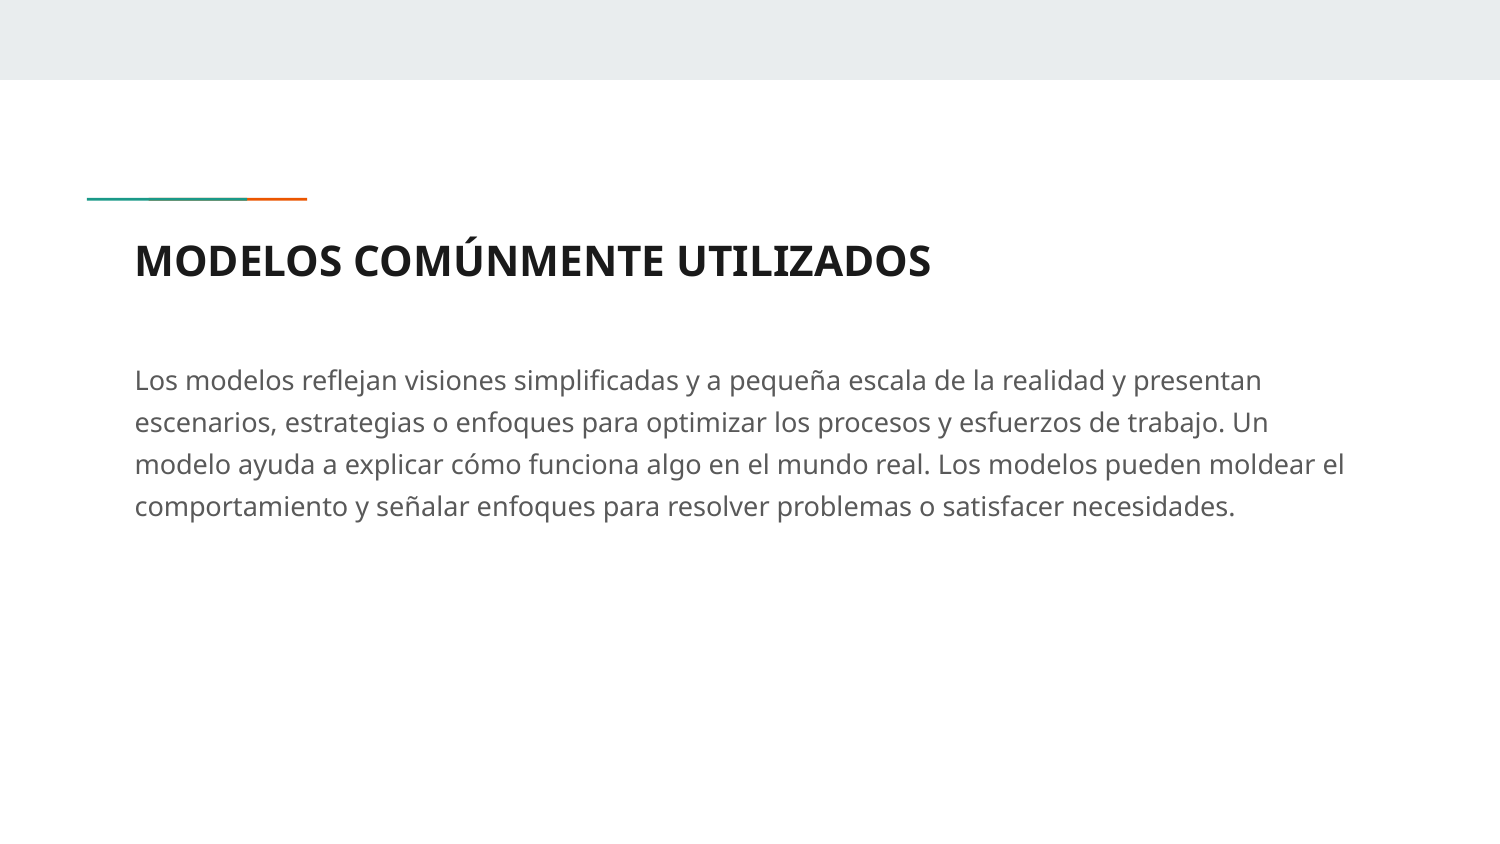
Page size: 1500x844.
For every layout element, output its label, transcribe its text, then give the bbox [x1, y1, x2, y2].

list Los modelos reflejan visiones simplificadas y a pequeña escala de la realidad y presentan escenarios, estrategias o enfoques para optimizar los procesos y esfuerzos de trabajo. Un modelo ayuda a explicar cómo funciona algo en el mundo real. Los modelos pueden moldear el comportamiento y señalar enfoques para resolver problemas o satisfacer necesidades. [119, 341, 1381, 712]
title MODELOS COMÚNMENTE UTILIZADOS [119, 216, 1381, 305]
